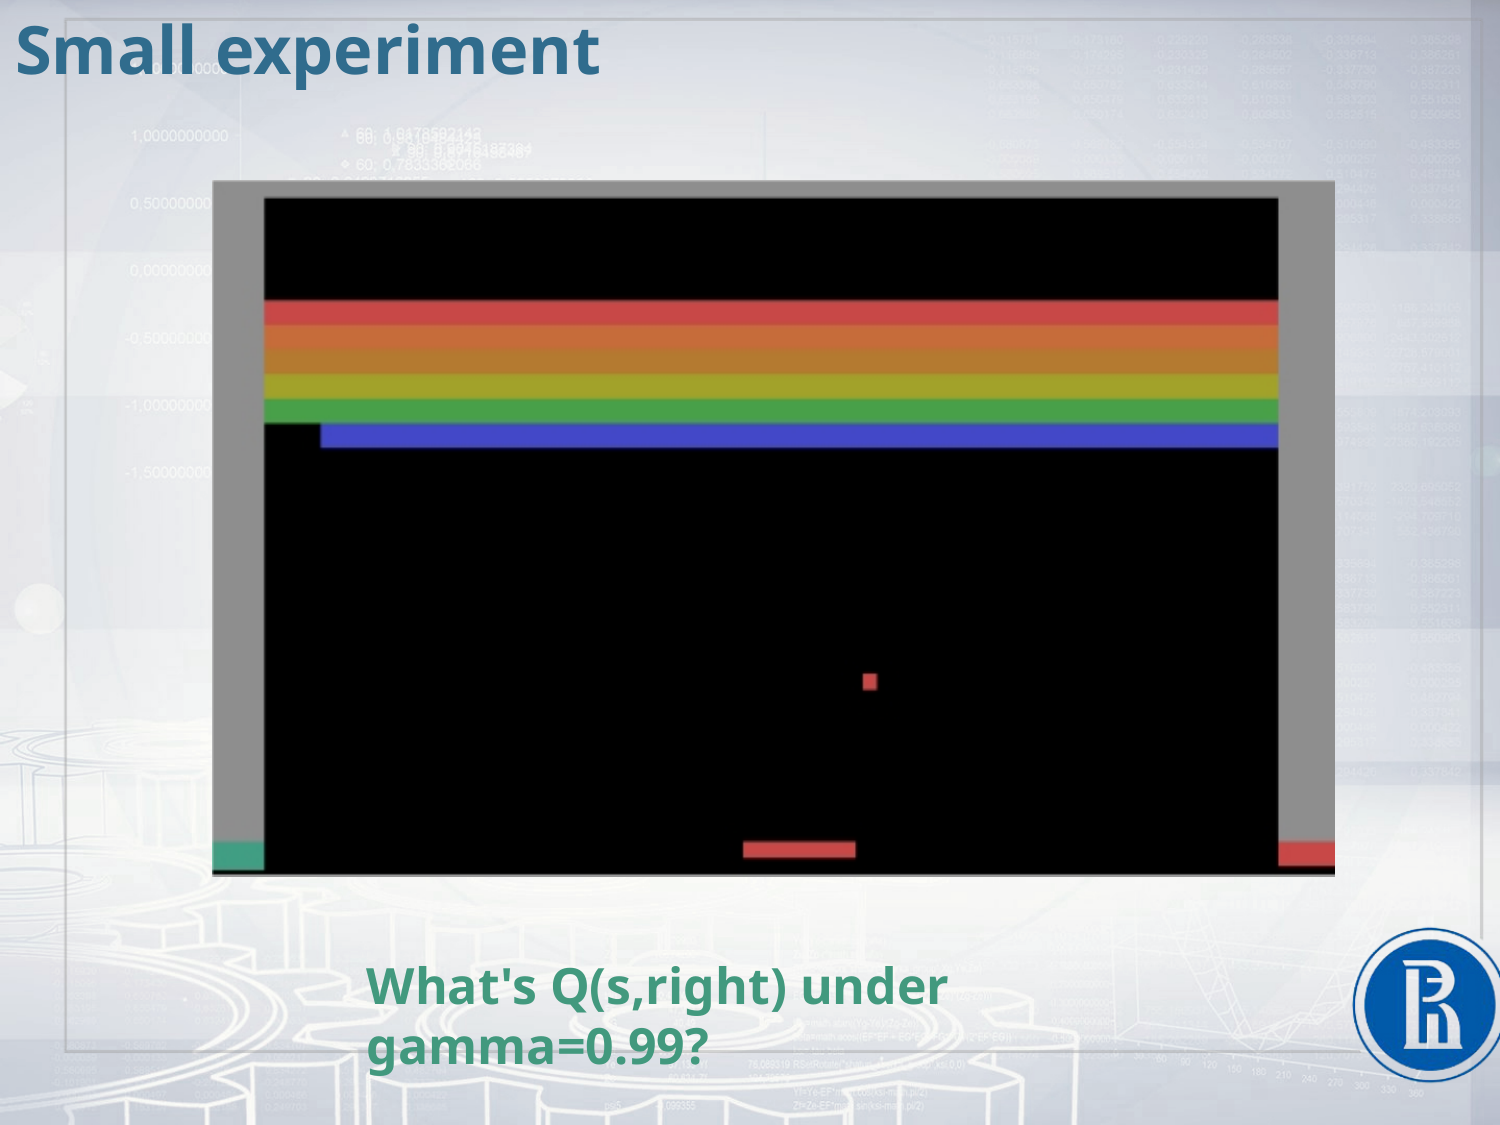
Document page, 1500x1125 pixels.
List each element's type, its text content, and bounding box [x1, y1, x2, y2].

title Small experiment [0, 0, 1500, 102]
picture [0, 102, 1500, 1125]
text_box What's Q(s,right) under gamma=0.99? [351, 947, 1233, 1024]
